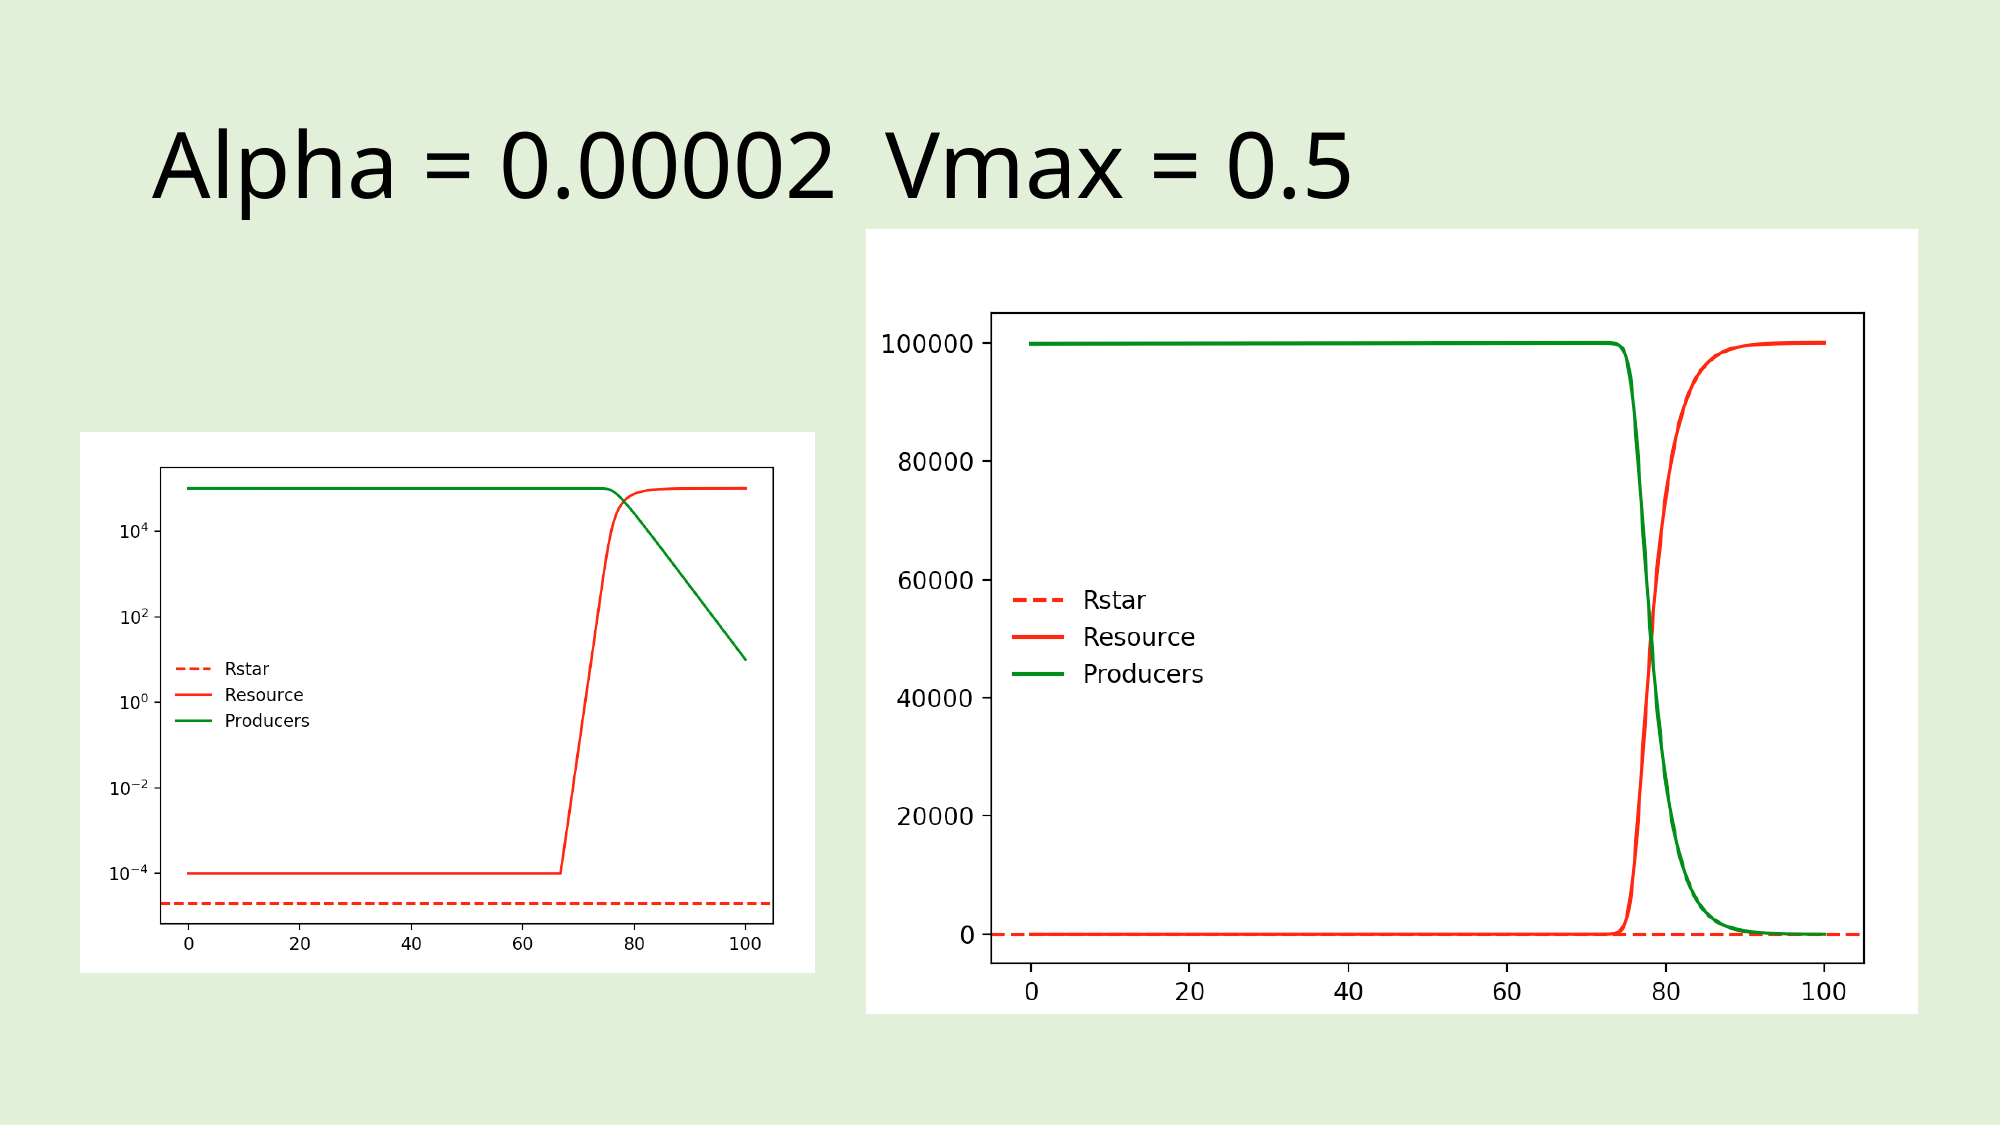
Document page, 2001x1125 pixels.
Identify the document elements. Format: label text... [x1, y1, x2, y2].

title Alpha = 0.00002 Vmax = 0.5 [137, 59, 1863, 278]
picture [80, 432, 815, 973]
picture [866, 229, 1918, 1014]
